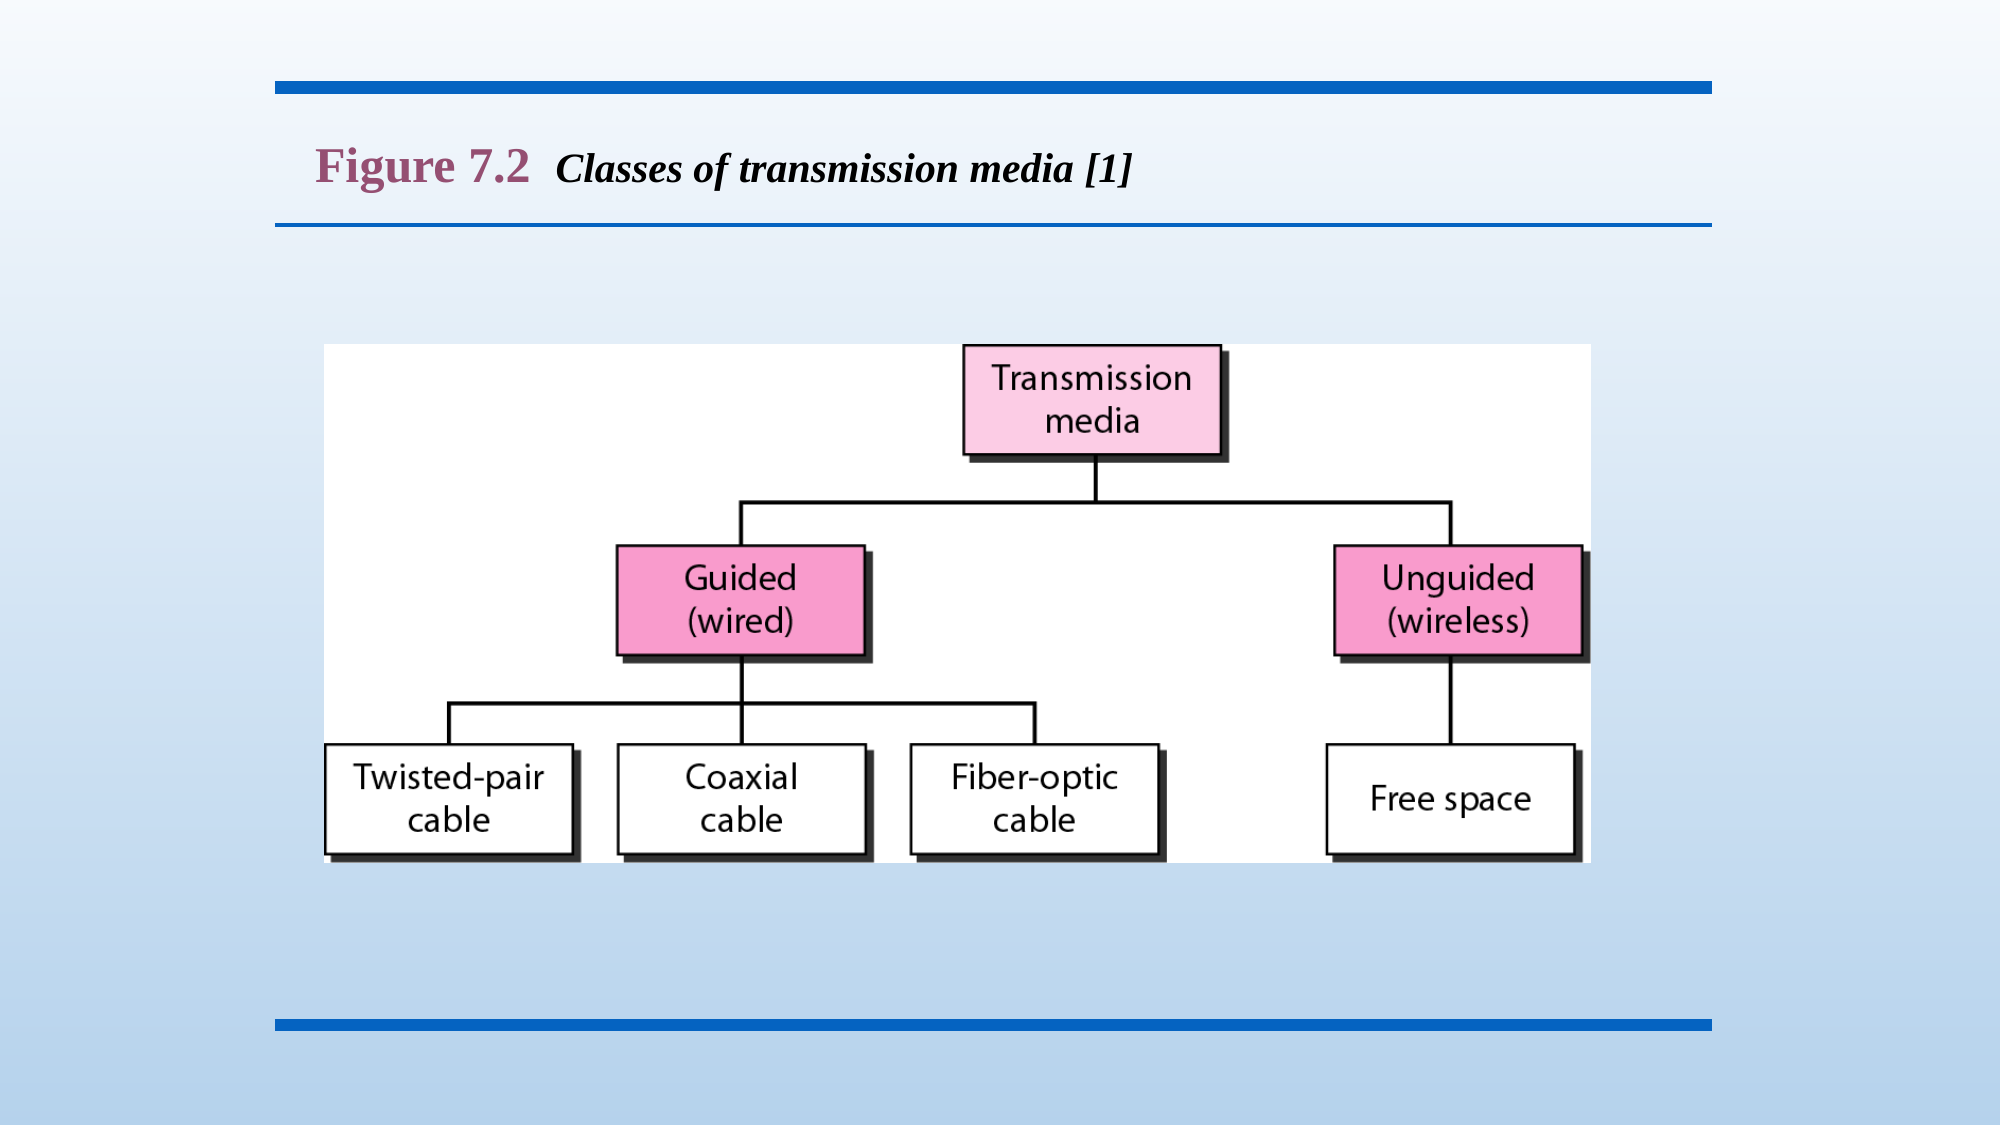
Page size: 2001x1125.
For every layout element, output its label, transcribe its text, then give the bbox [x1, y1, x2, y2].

picture [324, 344, 1591, 863]
text_box Figure 7.2 Classes of transmission media [1] [299, 124, 1246, 200]
